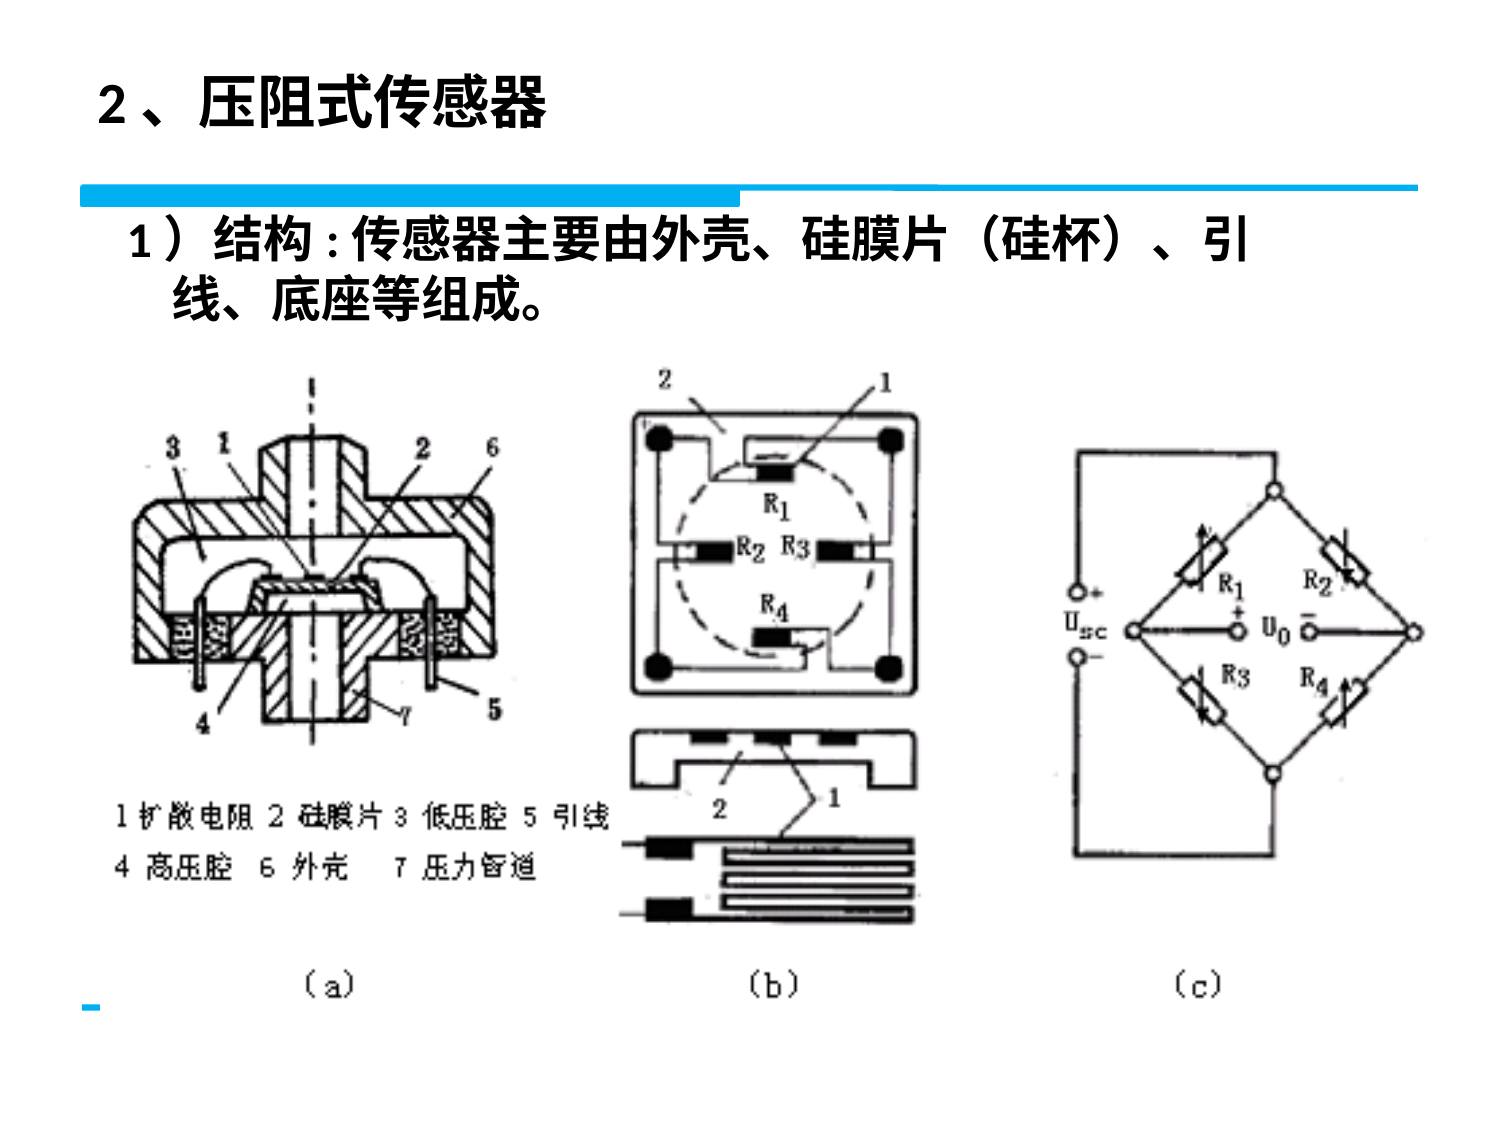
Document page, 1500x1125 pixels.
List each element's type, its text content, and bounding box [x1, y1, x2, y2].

list 1）结构:传感器主要由外壳、硅膜片（硅杯）、引线、底座等组成。 [100, 199, 1312, 325]
title 2、压阻式传感器 [82, 0, 1395, 200]
picture [100, 326, 1436, 1036]
